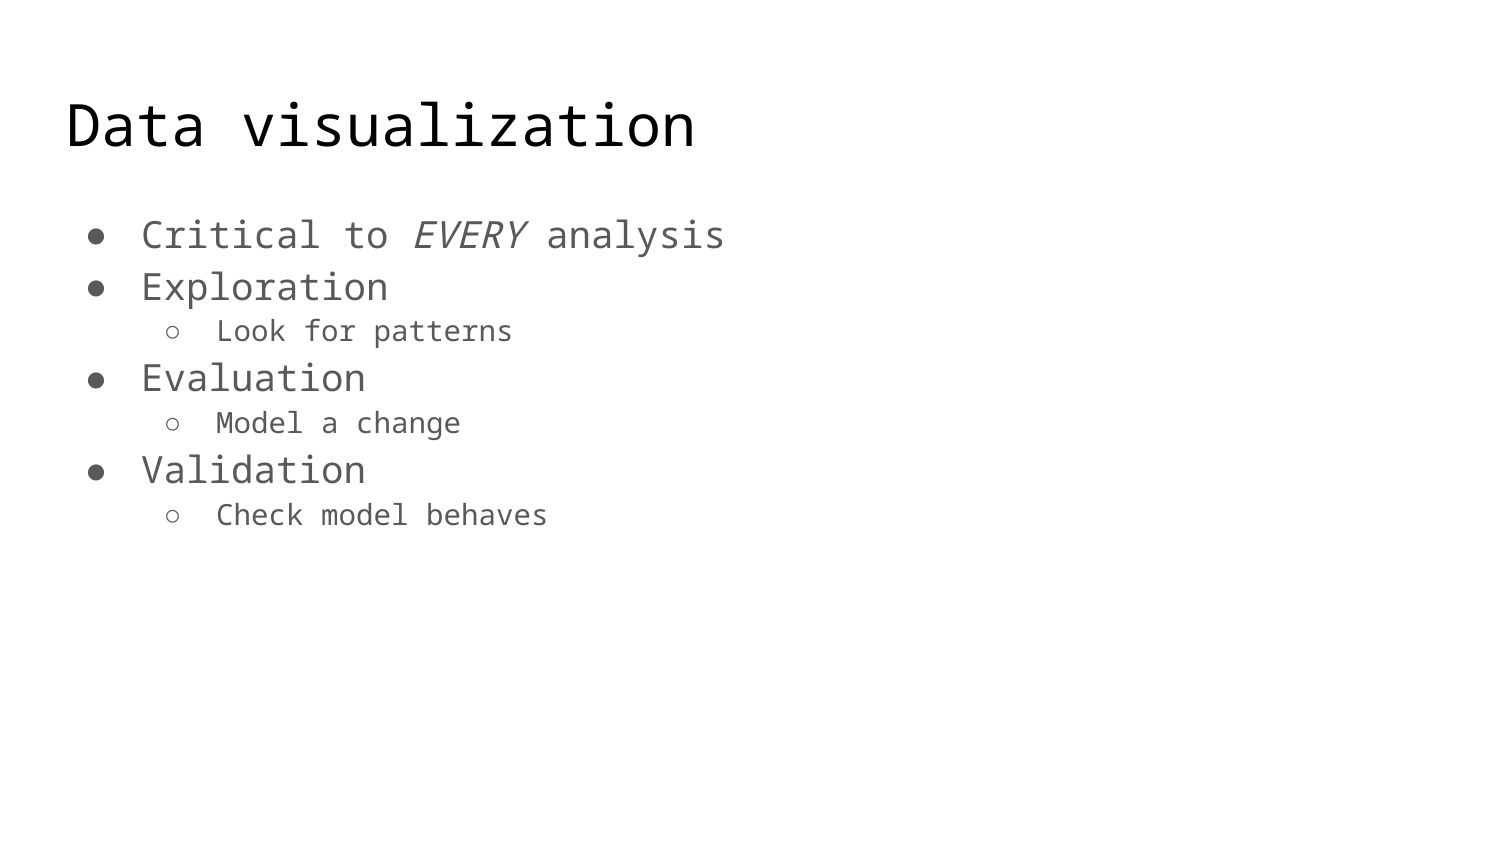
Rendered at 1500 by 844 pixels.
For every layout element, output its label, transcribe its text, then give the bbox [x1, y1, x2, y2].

title Data visualization [51, 72, 1449, 167]
list Critical to EVERY analysis Exploration Look for patterns Evaluation Model a change Validation Check model behaves [51, 189, 1449, 750]
